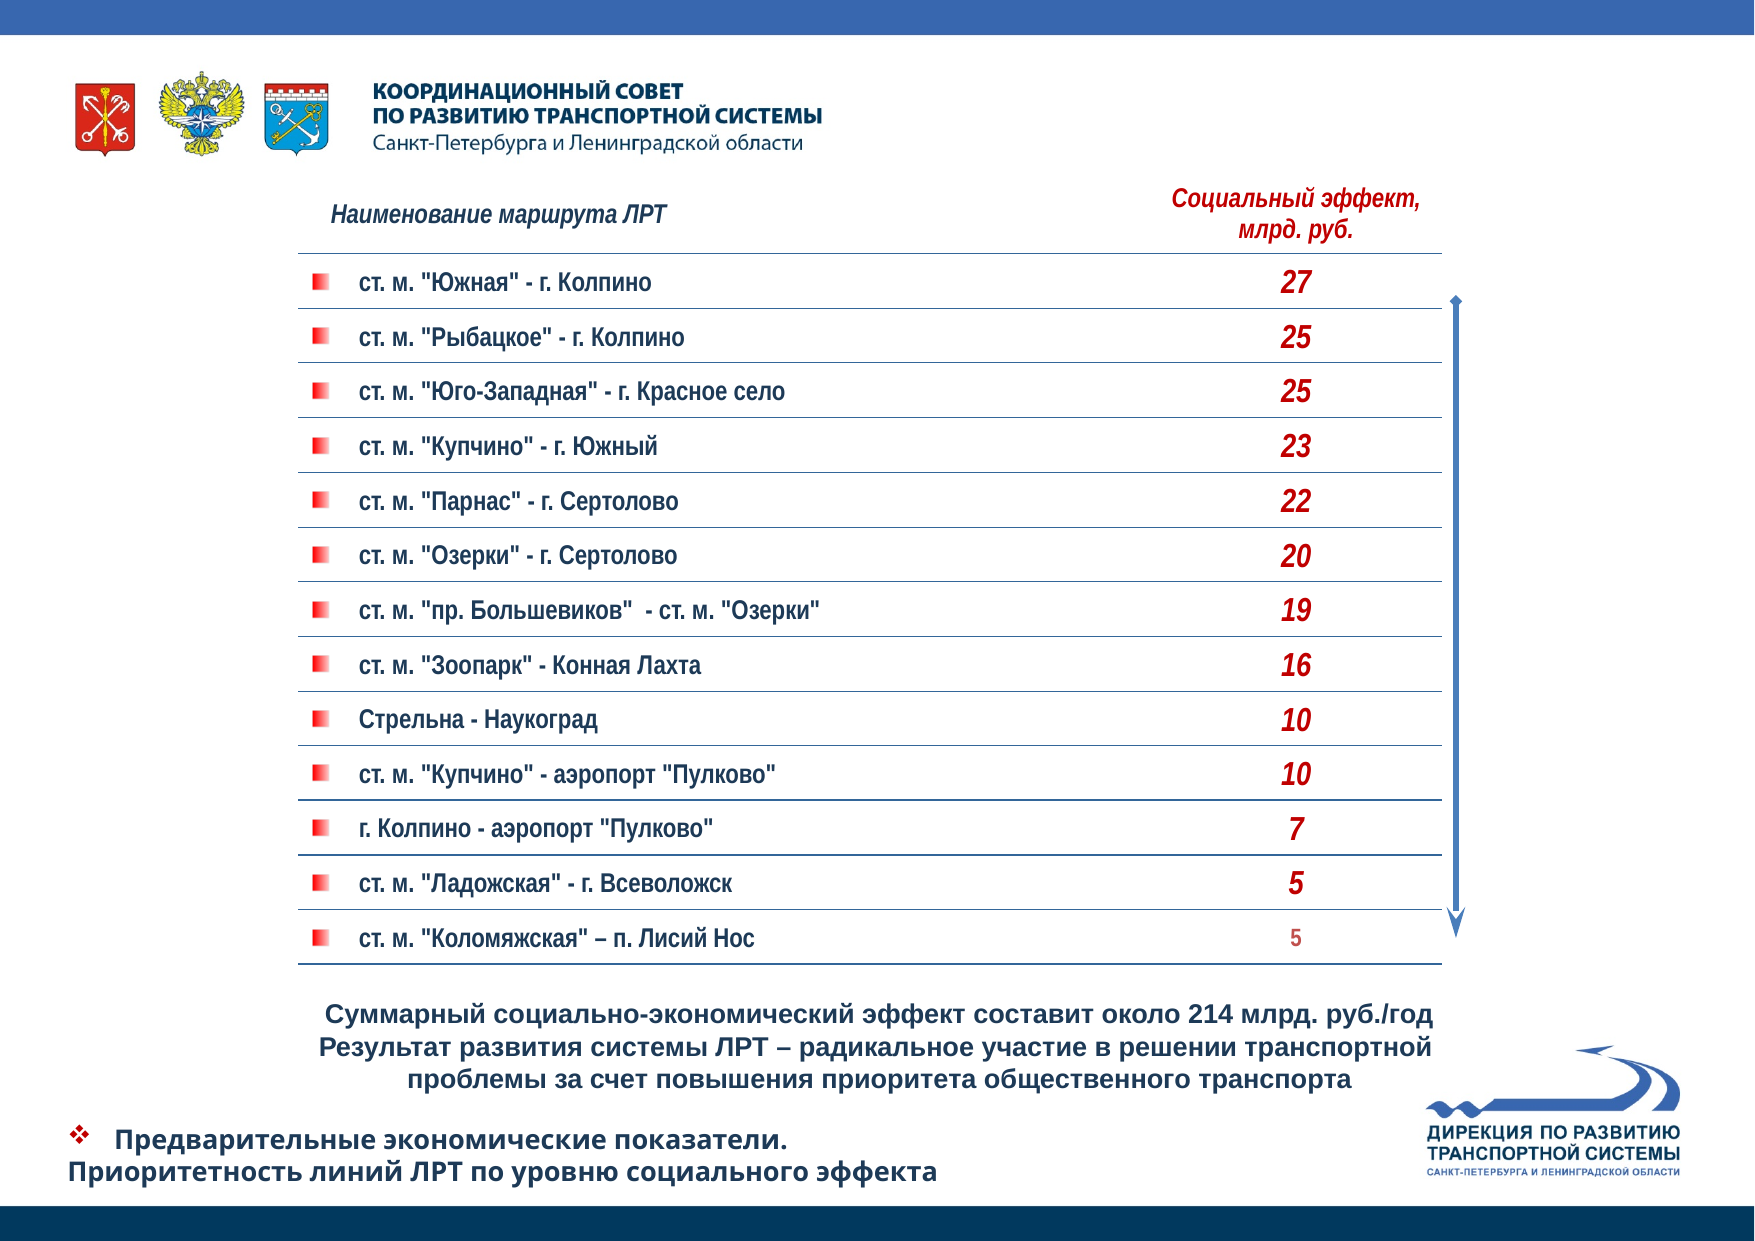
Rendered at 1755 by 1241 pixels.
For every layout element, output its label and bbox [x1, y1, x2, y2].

list [0, 0, 1755, 1241]
